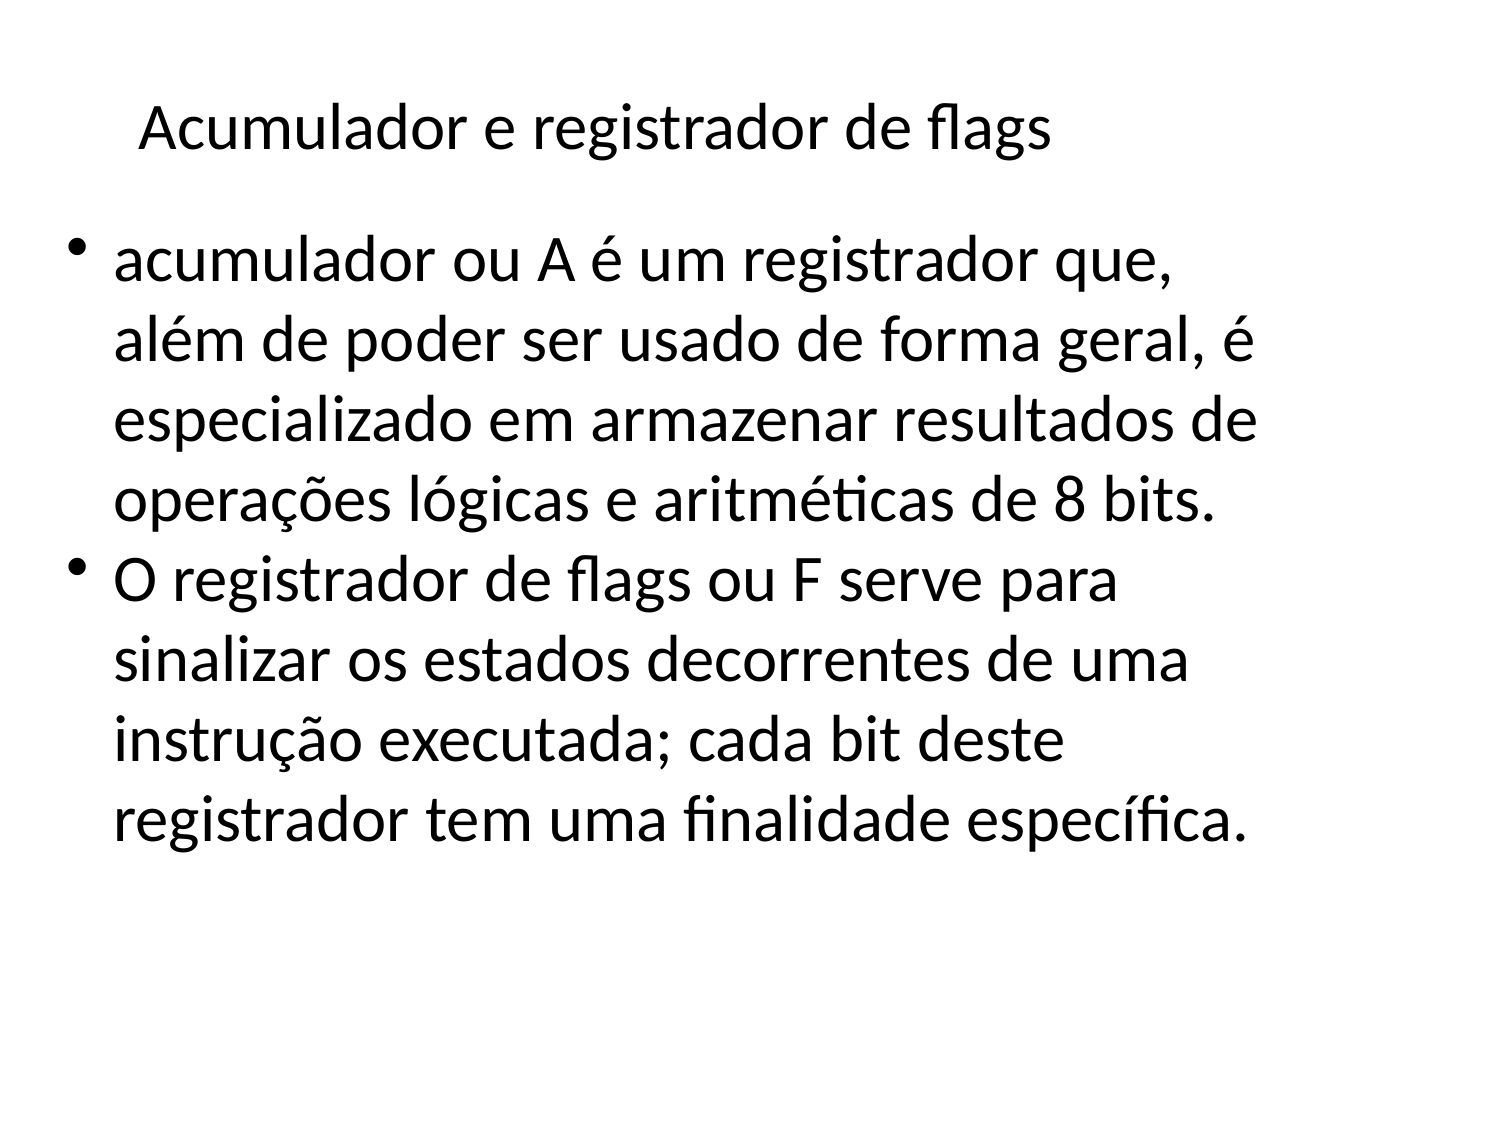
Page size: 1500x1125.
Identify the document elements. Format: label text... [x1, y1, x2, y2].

text_box acumulador ou A é um registrador que, além de poder ser usado de forma geral, é especializado em armazenar resultados de operações lógicas e aritméticas de 8 bits. O registrador de flags ou F serve para sinalizar os estados decorrentes de uma instrução executada; cada bit deste registrador tem uma finalidade específica. [51, 207, 1277, 862]
text_box Acumulador e registrador de flags [123, 75, 1069, 171]
